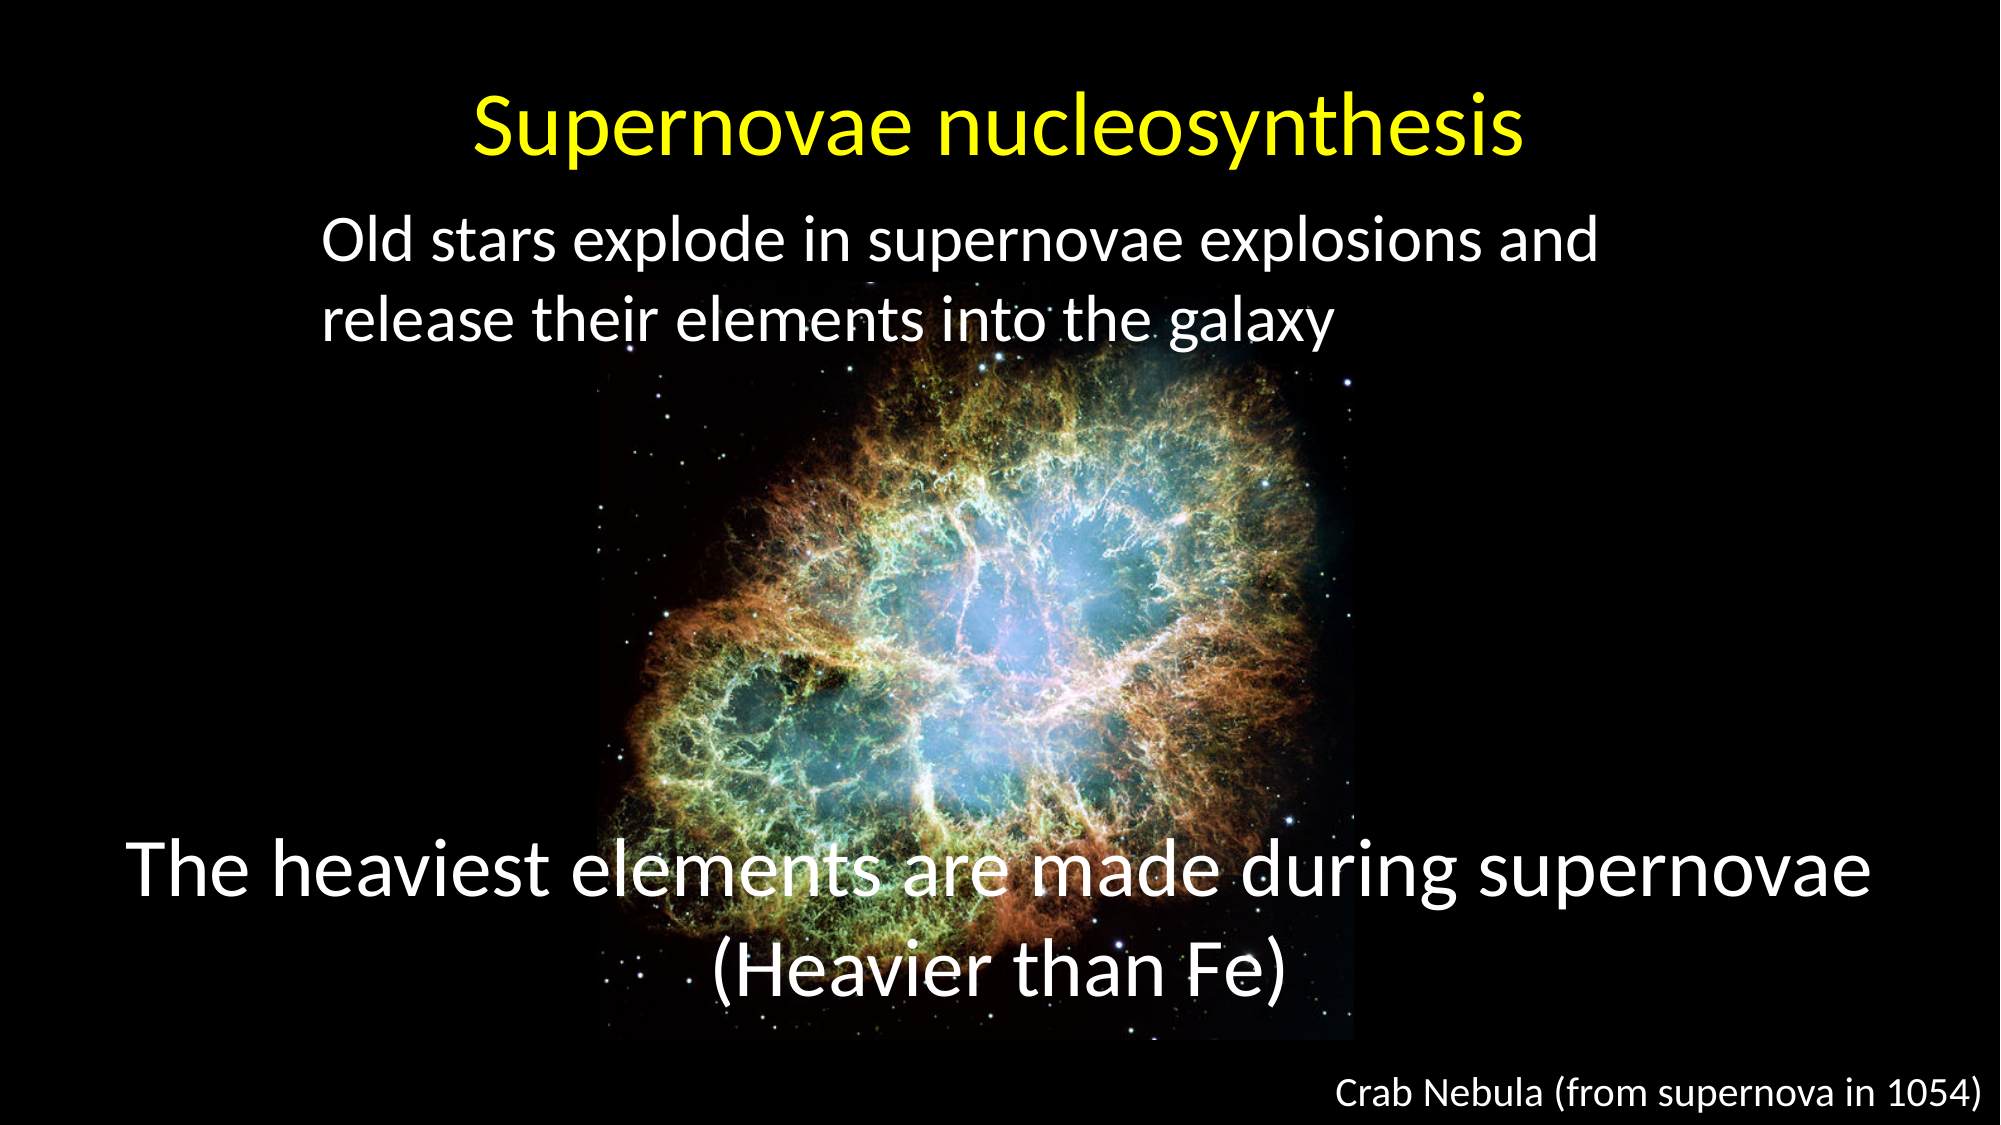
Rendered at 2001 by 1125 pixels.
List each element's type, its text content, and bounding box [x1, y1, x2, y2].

text_box The heaviest elements are made during supernovae (Heavier than Fe) [34, 819, 591, 1008]
text_box The heaviest elements are made during supernovae (Heavier than Fe) [1360, 819, 1966, 1008]
title Supernovae nucleosynthesis [324, 24, 1675, 187]
text_box Crab Nebula (from supernova in 1054) [984, 996, 2000, 1125]
picture [597, 282, 1354, 1040]
text_box Old stars explode in supernovae explosions and release their elements into the galaxy [306, 187, 1694, 602]
